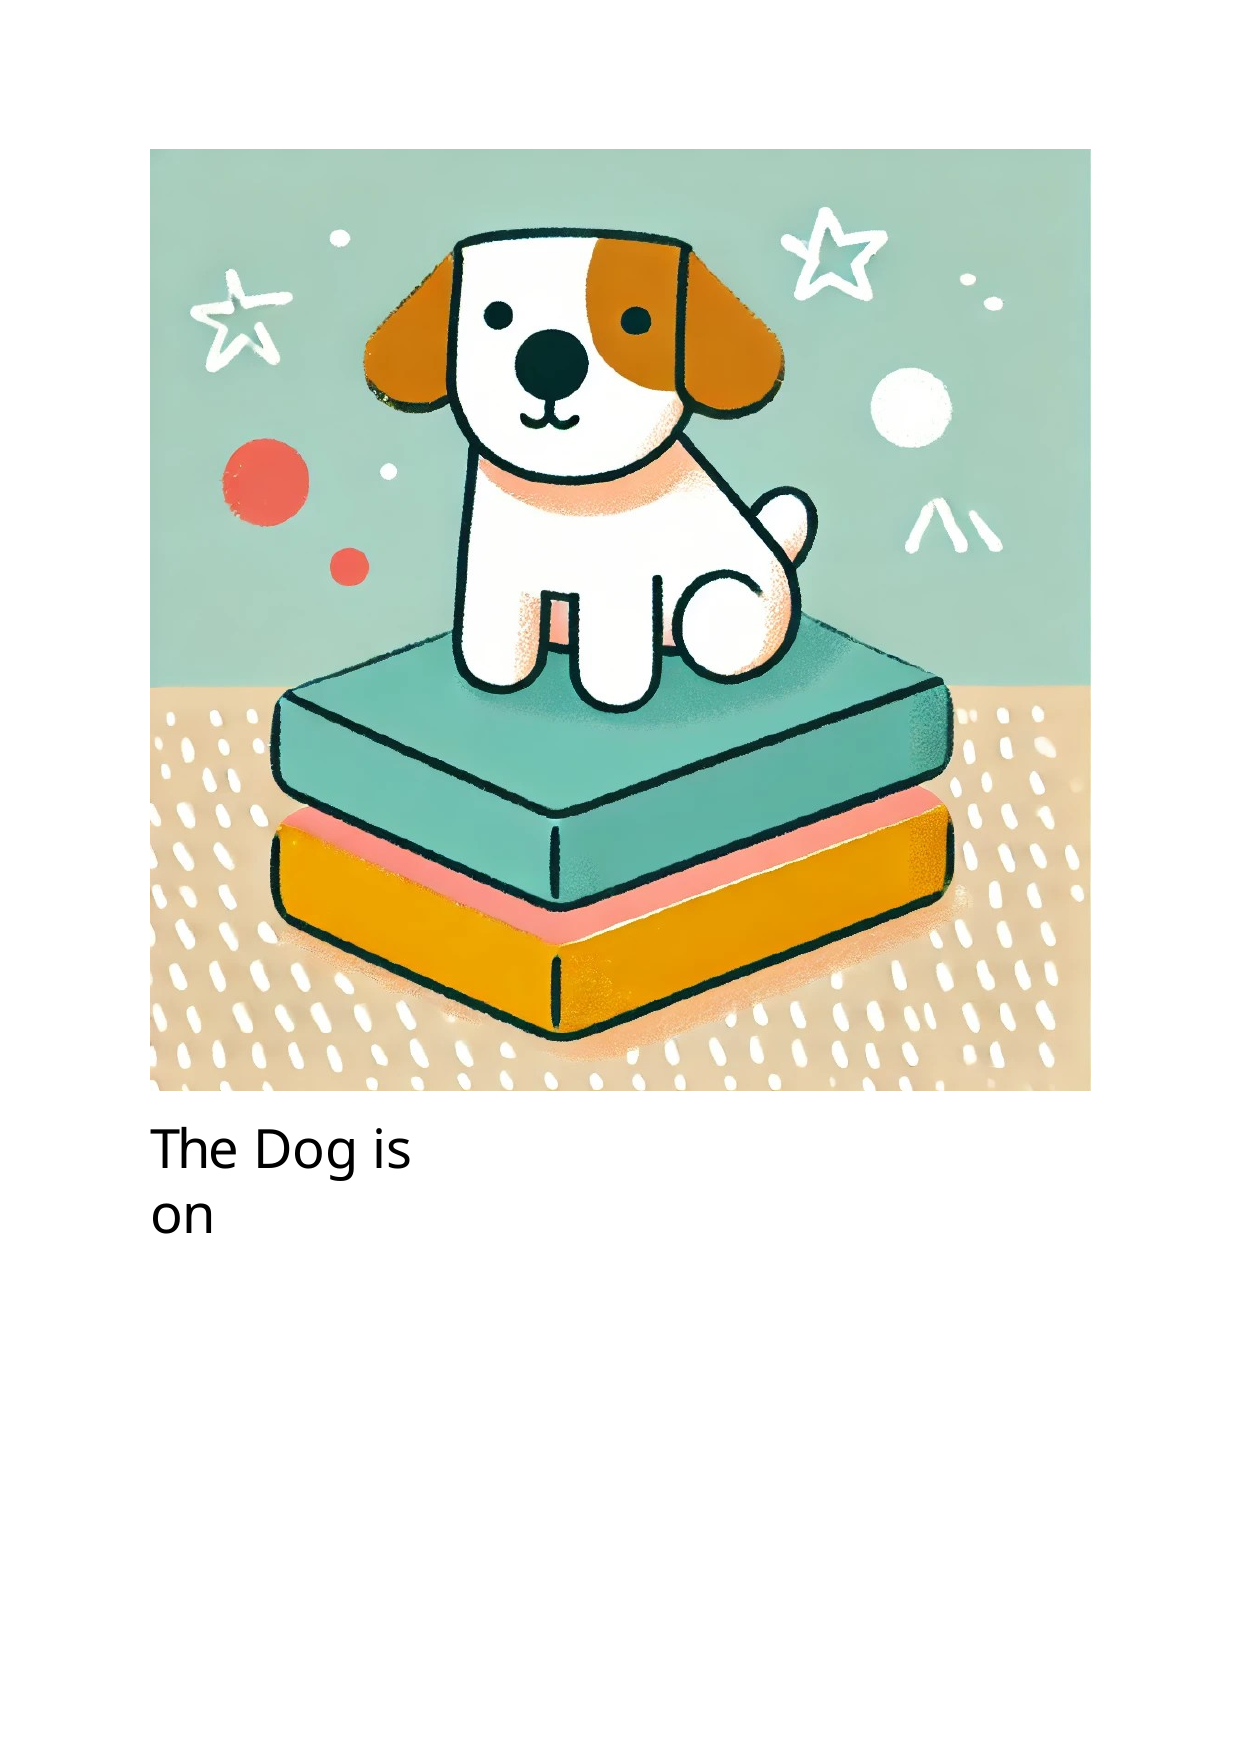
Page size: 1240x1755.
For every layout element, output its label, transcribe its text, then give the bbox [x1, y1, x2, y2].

text_box The Dog is on [147, 1112, 462, 1245]
picture [149, 149, 1091, 1091]
